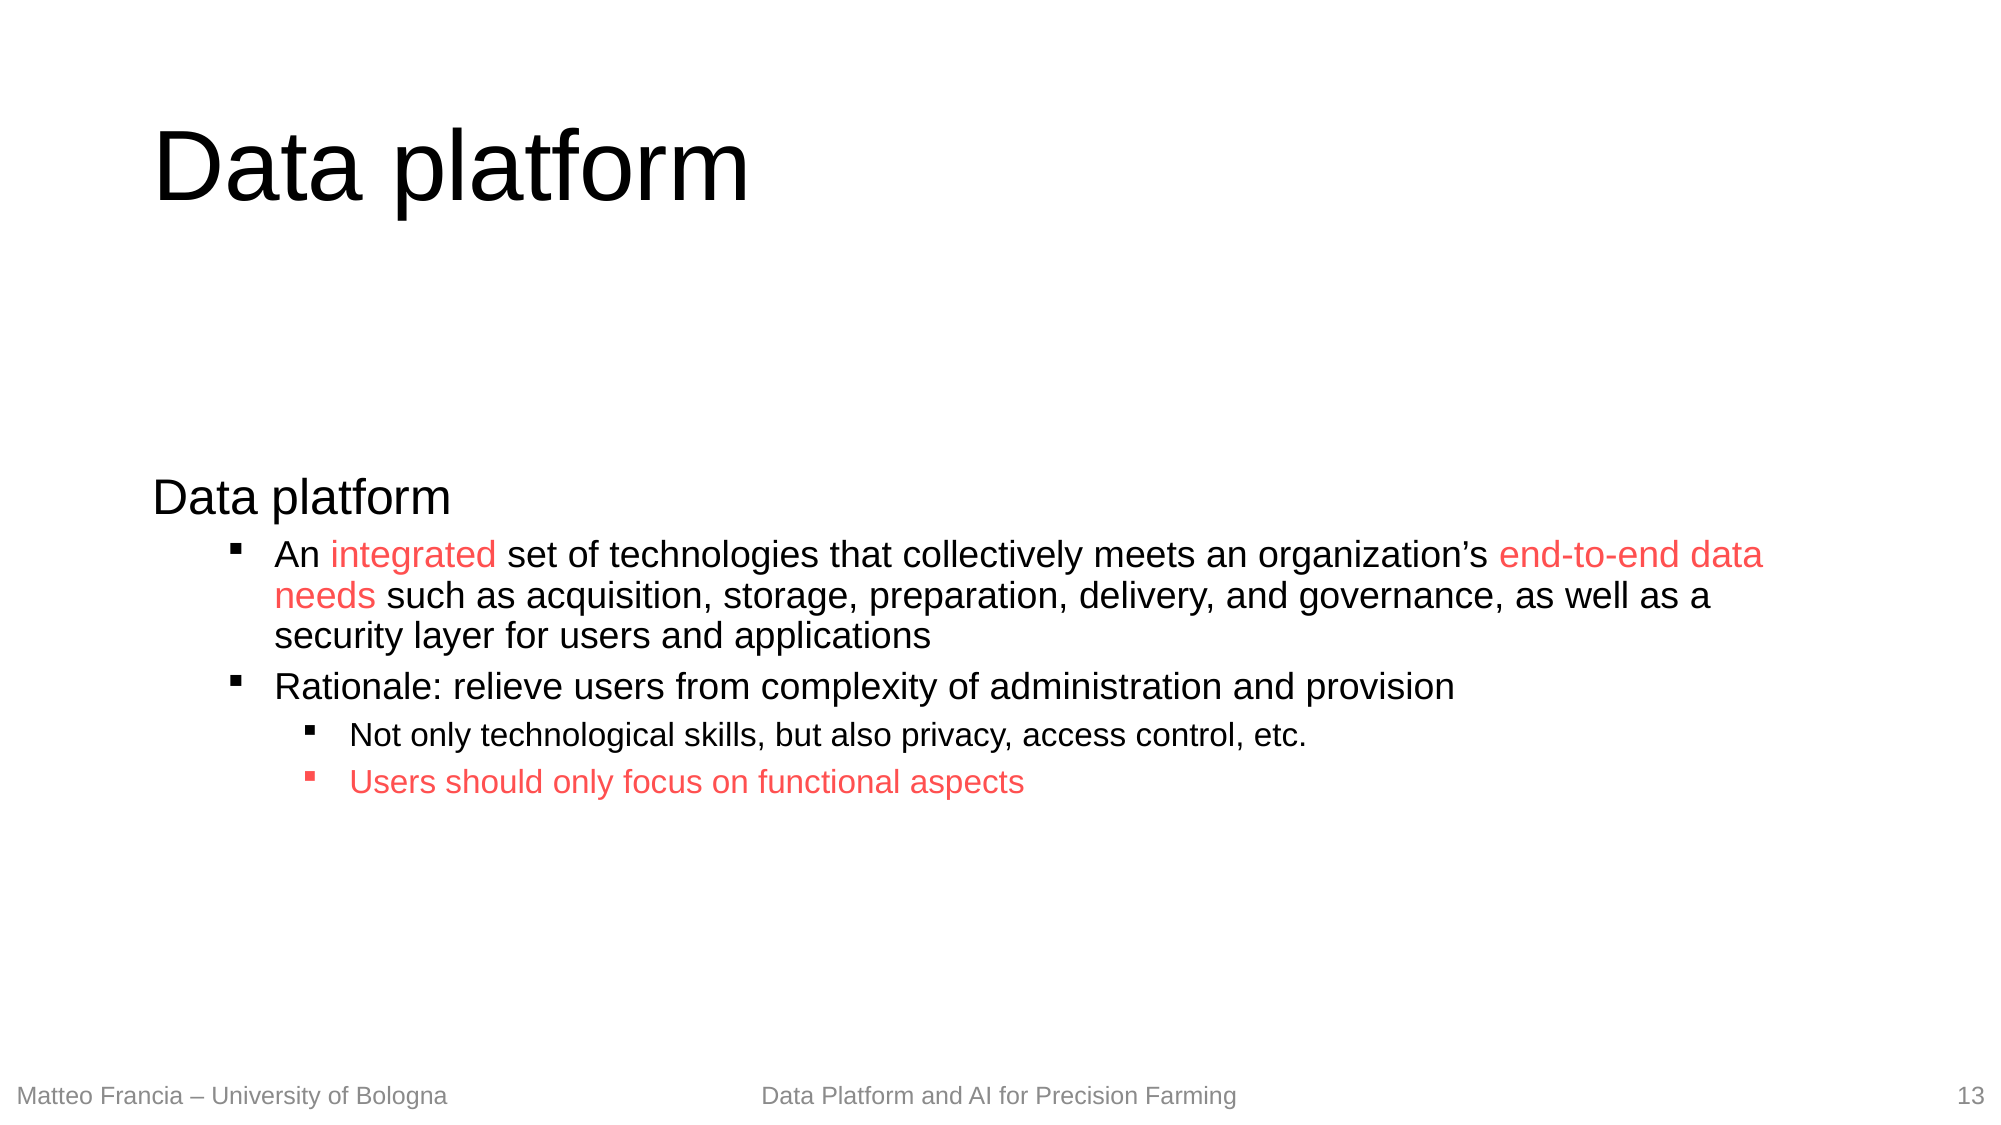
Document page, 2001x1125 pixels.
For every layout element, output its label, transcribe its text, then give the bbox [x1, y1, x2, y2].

title Data platform [137, 59, 1863, 278]
footer Matteo Francia – University of Bologna [0, 1065, 466, 1125]
list Data platform An integrated set of technologies that collectively meets an organization’s end-to-end data needs such as acquisition, storage, preparation, delivery, and governance, as well as a security layer for users and applications Rationale: relieve users from complexity of administration and provision Not only technological skills, but also privacy, access control, etc. Users should only focus on functional aspects [137, 278, 1863, 993]
slide_number 13 [1550, 1065, 2000, 1125]
